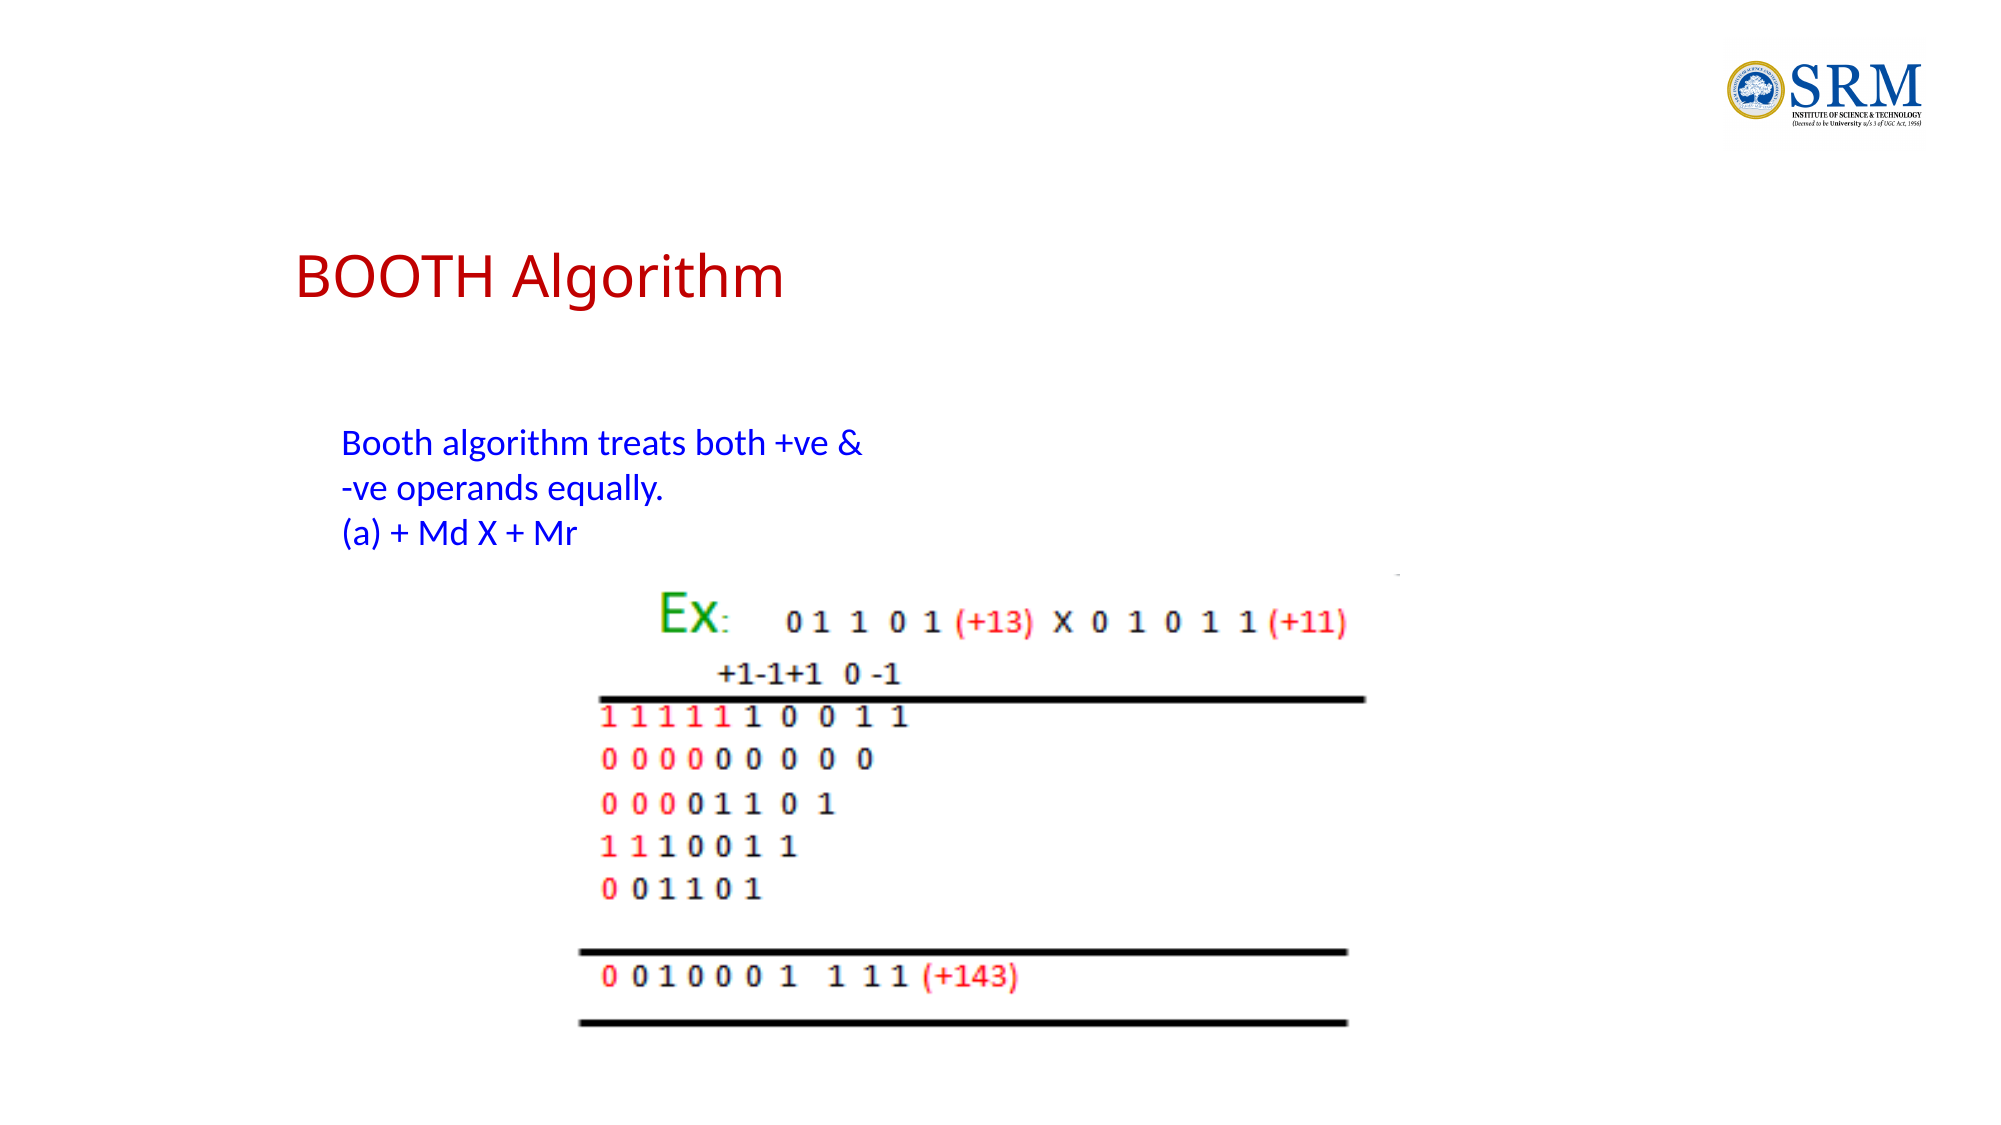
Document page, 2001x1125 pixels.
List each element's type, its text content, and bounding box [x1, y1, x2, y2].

picture [574, 574, 1400, 1058]
text_box Booth algorithm treats both +ve & -ve operands equally. (a) + Md X + Mr [326, 410, 1227, 561]
title BOOTH Algorithm [279, 184, 1630, 372]
picture [1723, 37, 1926, 151]
